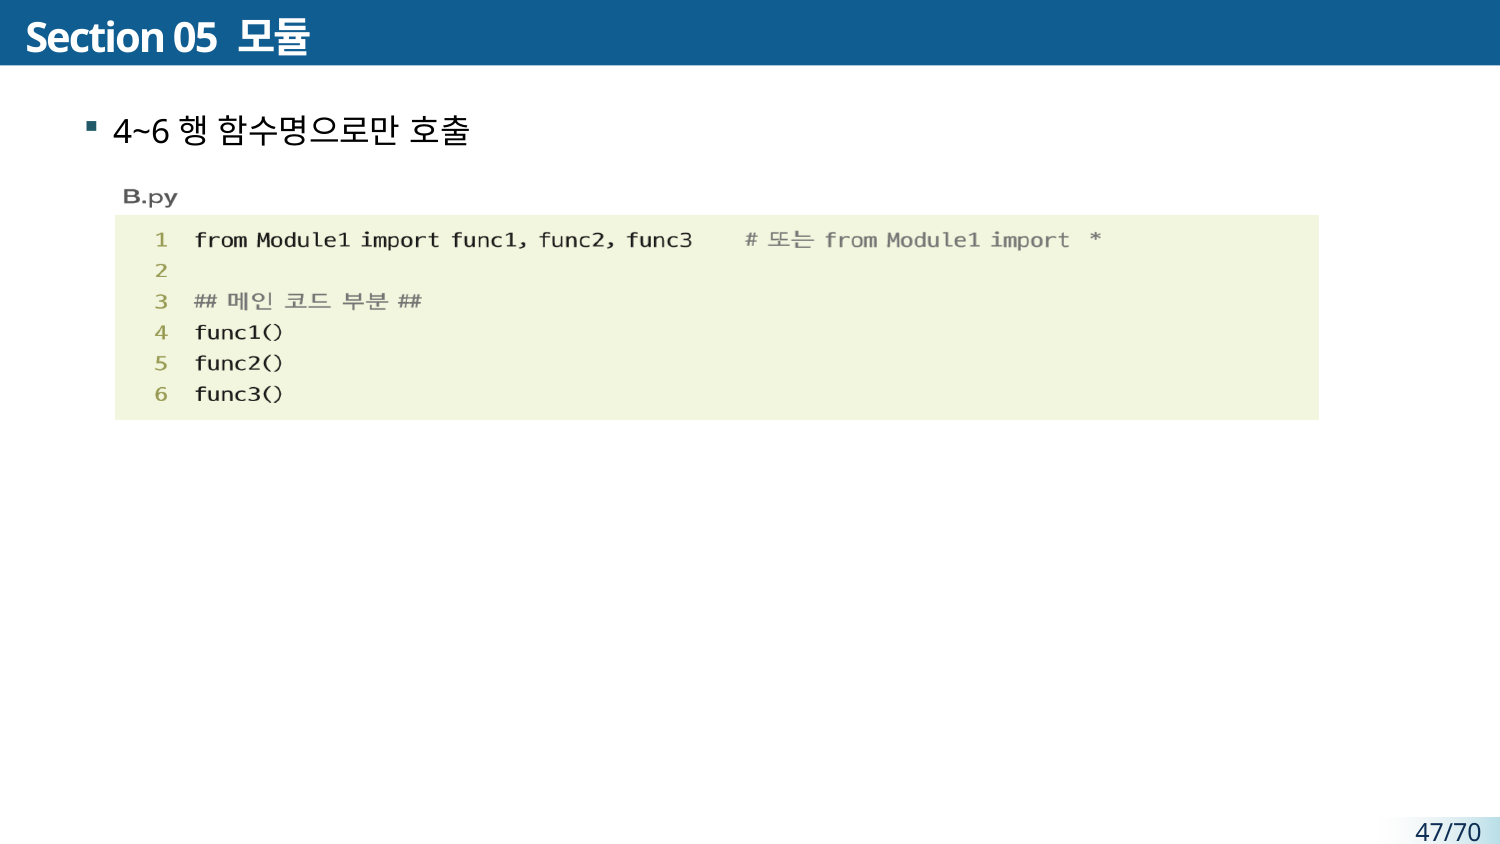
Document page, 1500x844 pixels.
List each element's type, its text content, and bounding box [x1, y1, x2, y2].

picture [114, 184, 1319, 423]
list 4~6행 함수명으로만 호출 [10, 95, 1481, 793]
title Section 05 모듈 [10, 6, 1288, 65]
